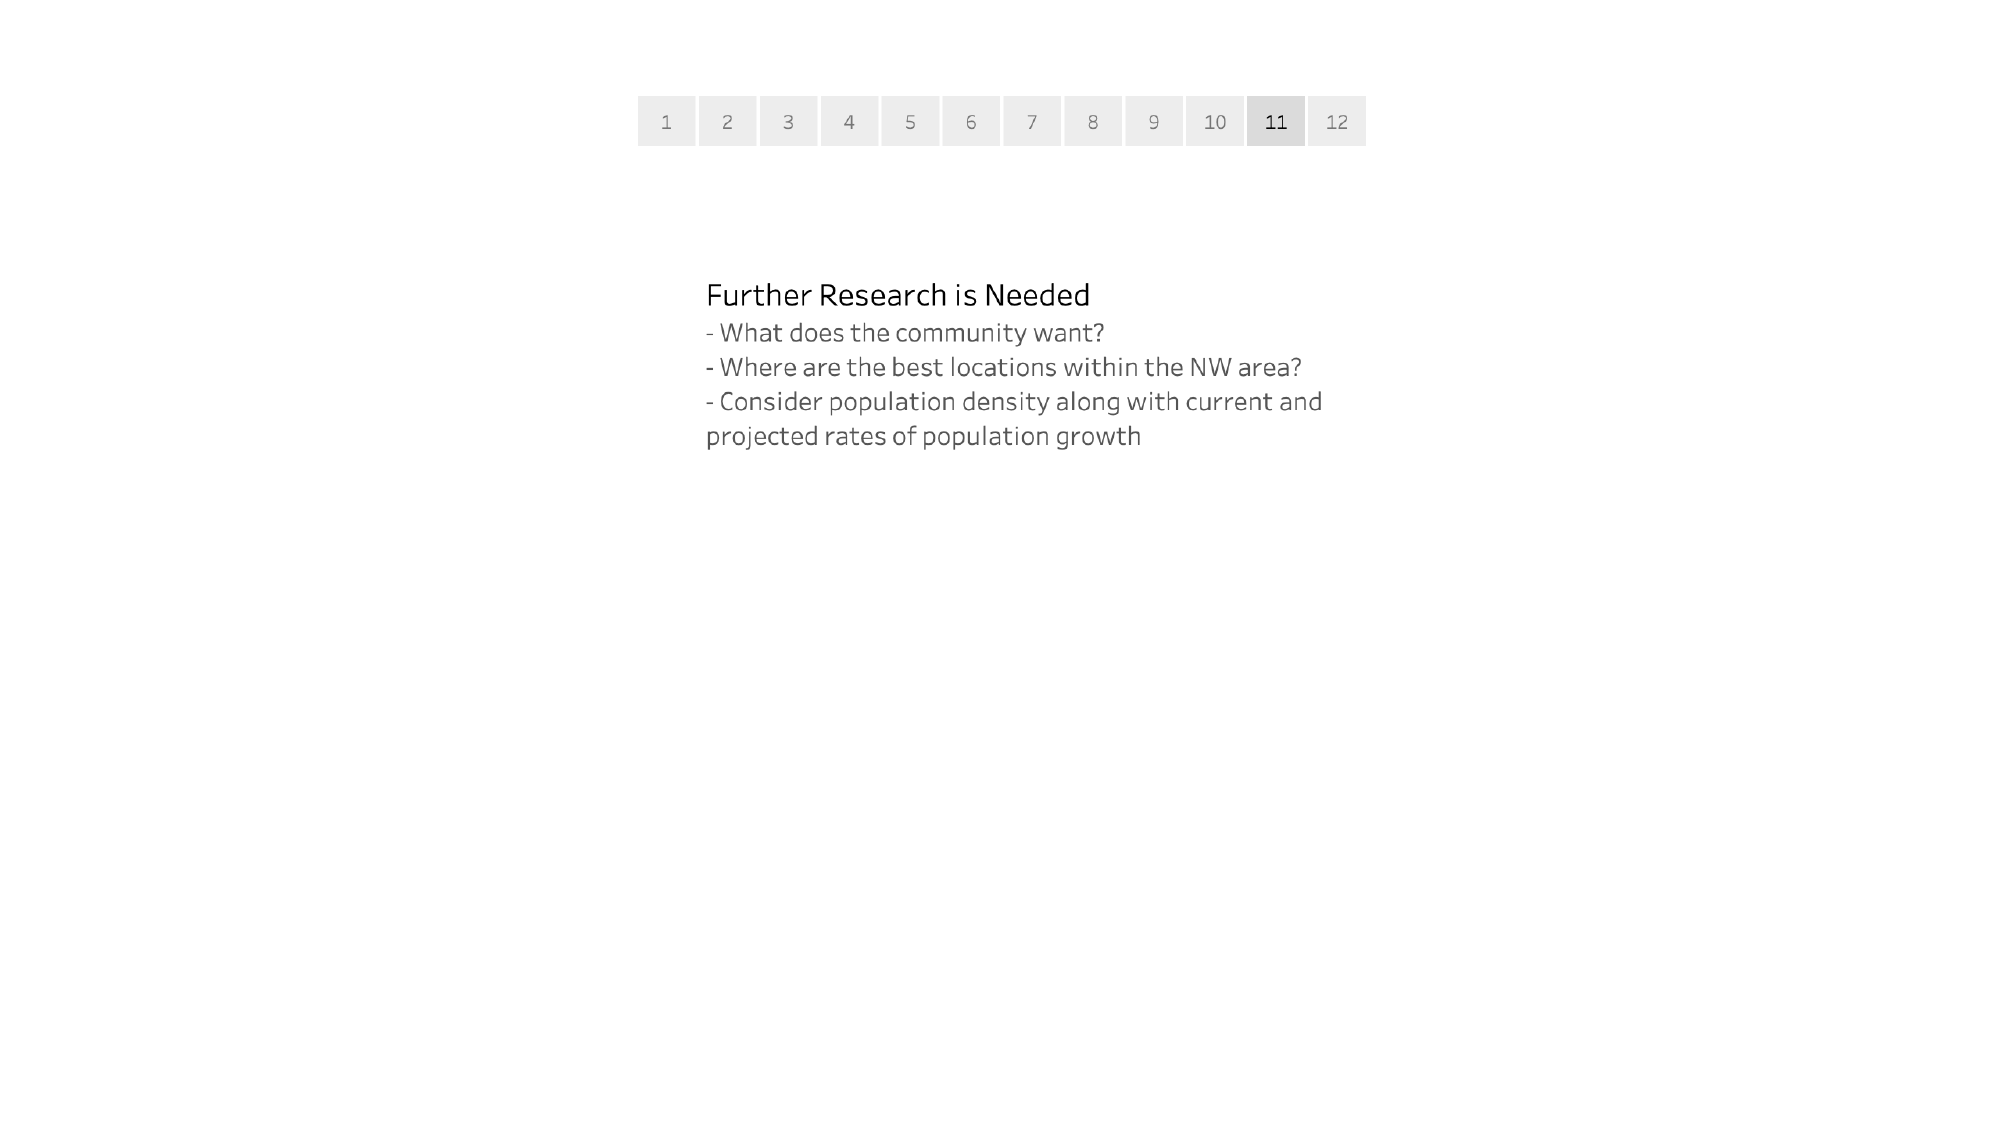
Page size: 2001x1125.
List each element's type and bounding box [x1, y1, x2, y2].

picture [206, 47, 1794, 1078]
